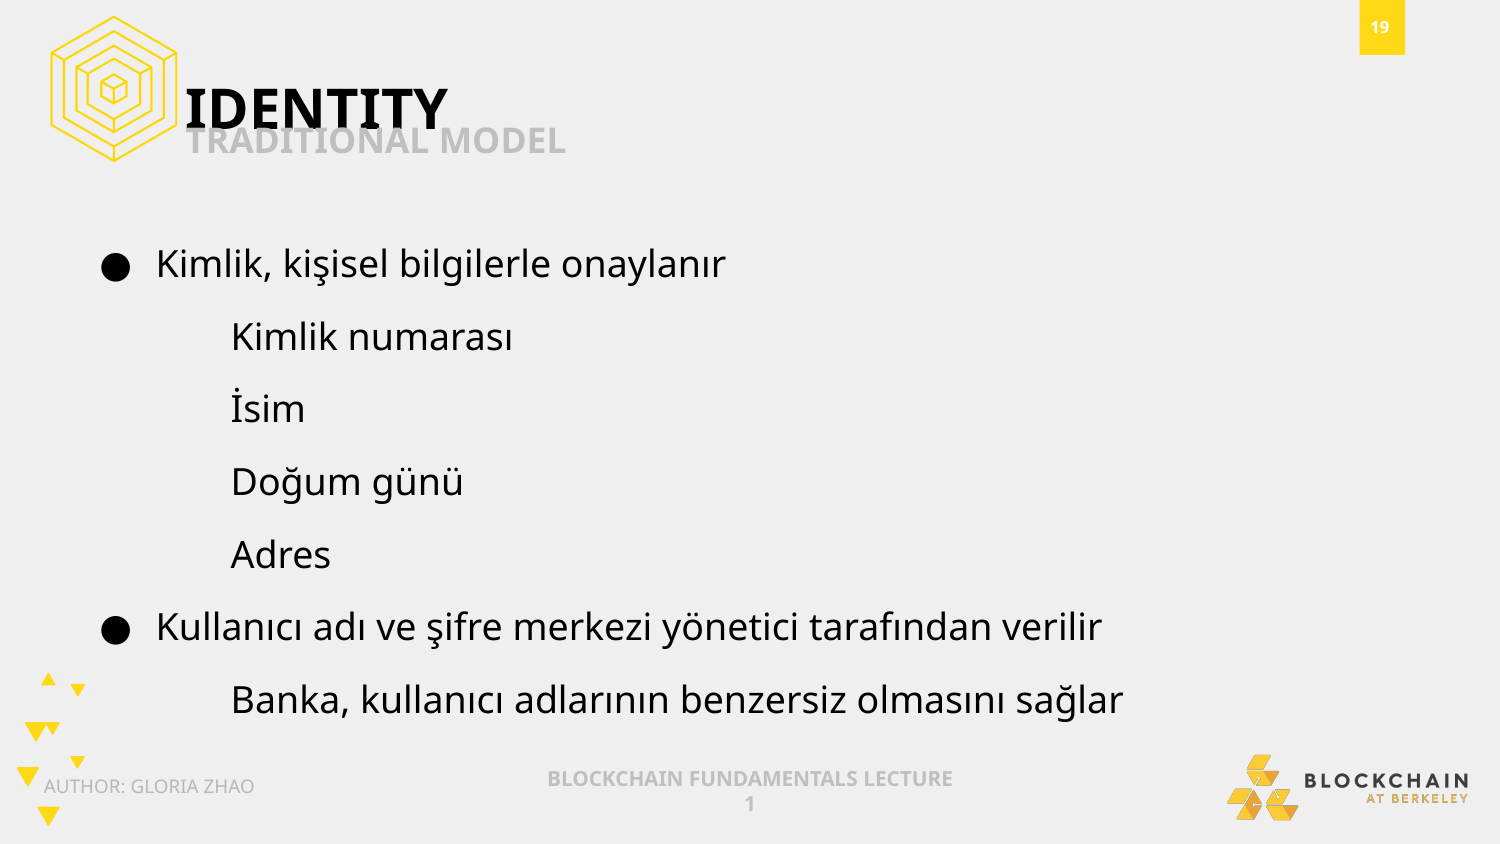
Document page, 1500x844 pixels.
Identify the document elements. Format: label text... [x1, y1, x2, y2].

text_box BLOCKCHAIN FUNDAMENTALS LECTURE 1 [536, 747, 964, 834]
text_box Kimlik, kişisel bilgilerle onaylanır Kimlik numarası İsim Doğum günü Adres Kullanıcı adı ve şifre merkezi yönetici tarafından verilir Banka, kullanıcı adlarının benzersiz olmasını sağlar [65, 218, 1263, 730]
text_box IDENTITY [179, 66, 1378, 129]
text_box TRADITIONAL MODEL [179, 108, 843, 171]
picture [1213, 740, 1489, 837]
text_box AUTHOR: GLORIA ZHAO [38, 747, 369, 834]
picture [17, 0, 201, 183]
